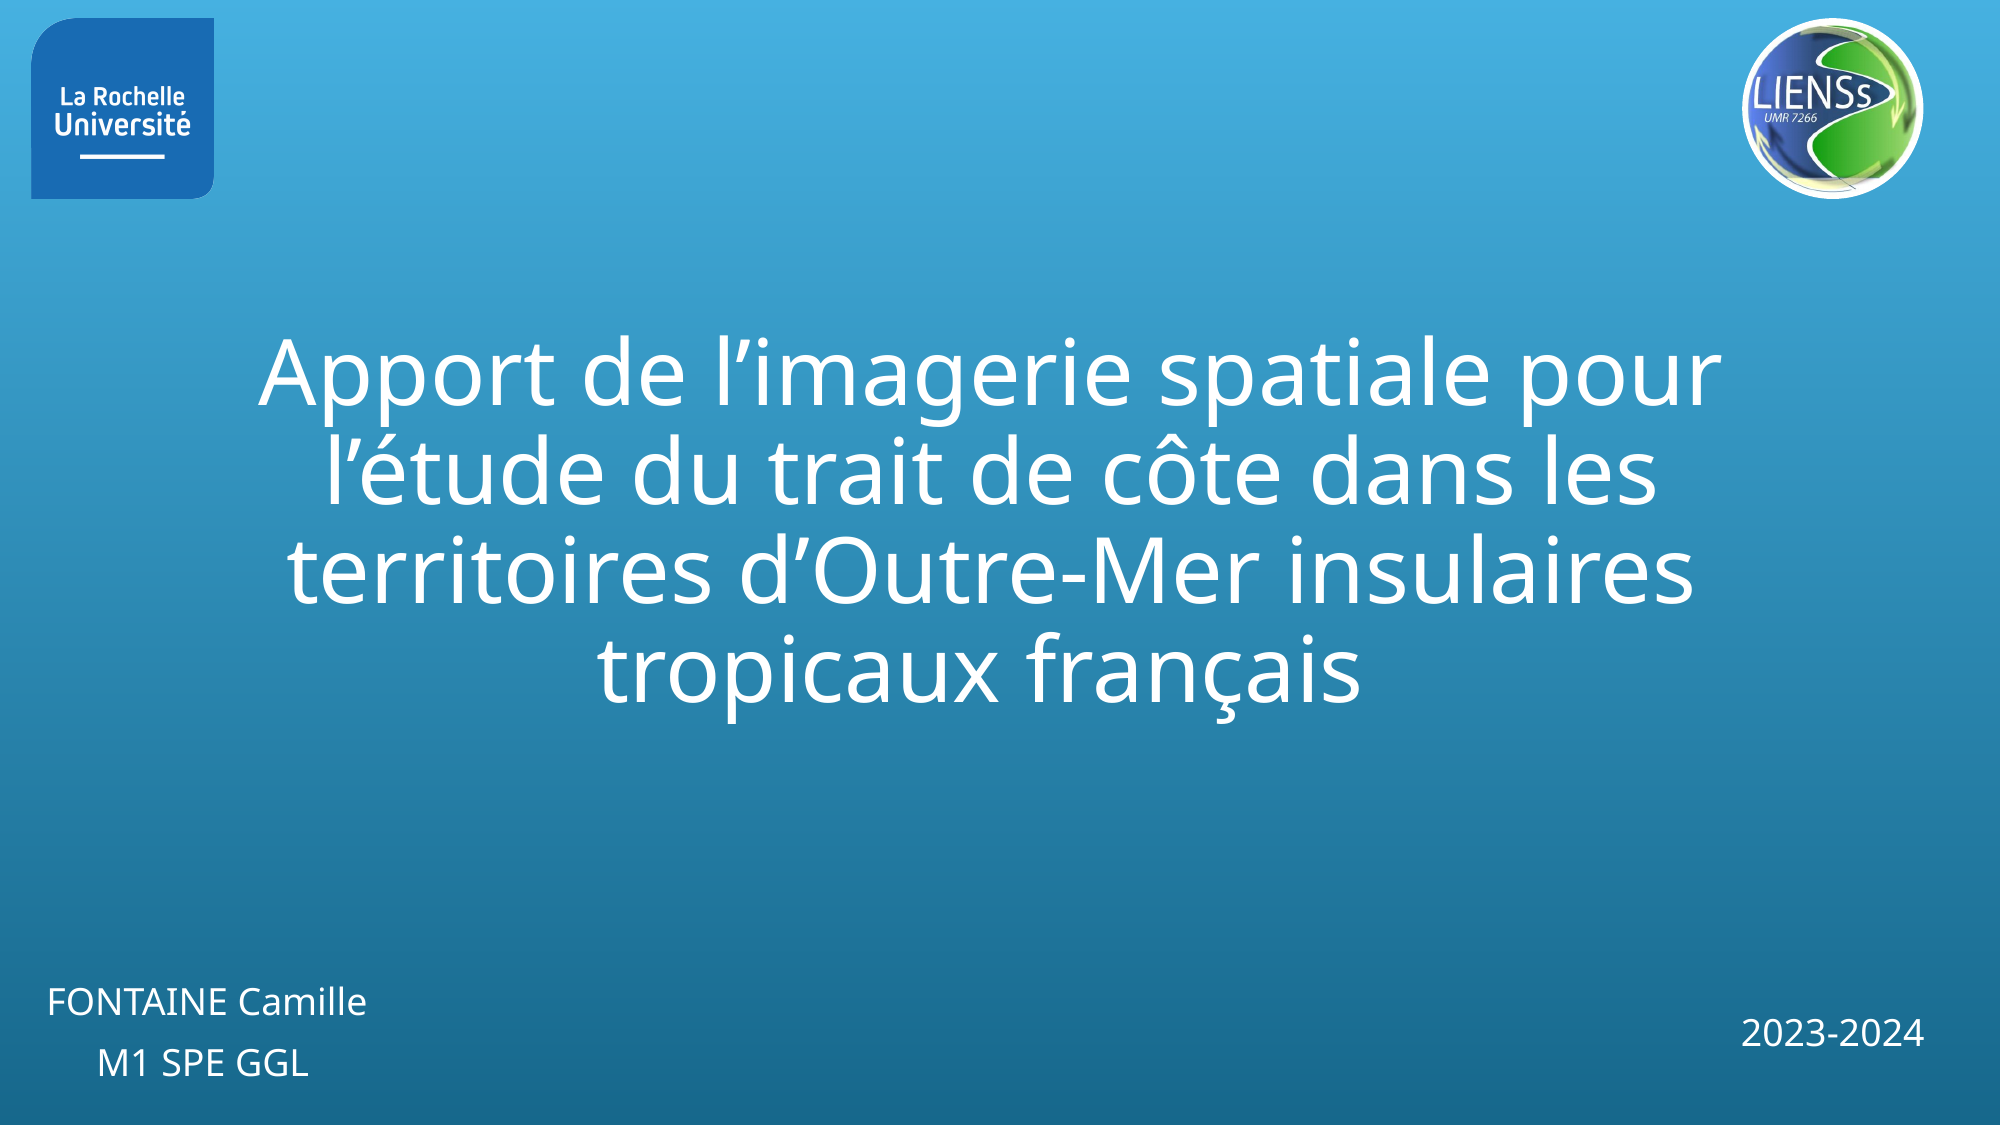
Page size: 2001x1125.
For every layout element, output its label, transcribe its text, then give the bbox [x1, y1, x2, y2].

text_box FONTAINE Camille [31, 971, 428, 1031]
title Apport de l’imagerie spatiale pour l’étude du trait de côte dans les territoires d’Outre-Mer insulaires tropicaux français [242, 338, 1743, 730]
text_box [1740, 16, 1925, 201]
picture [31, 17, 214, 200]
text_box M1 SPE GGL [81, 1031, 478, 1092]
text_box 2023-2024 [1634, 1001, 2000, 1062]
